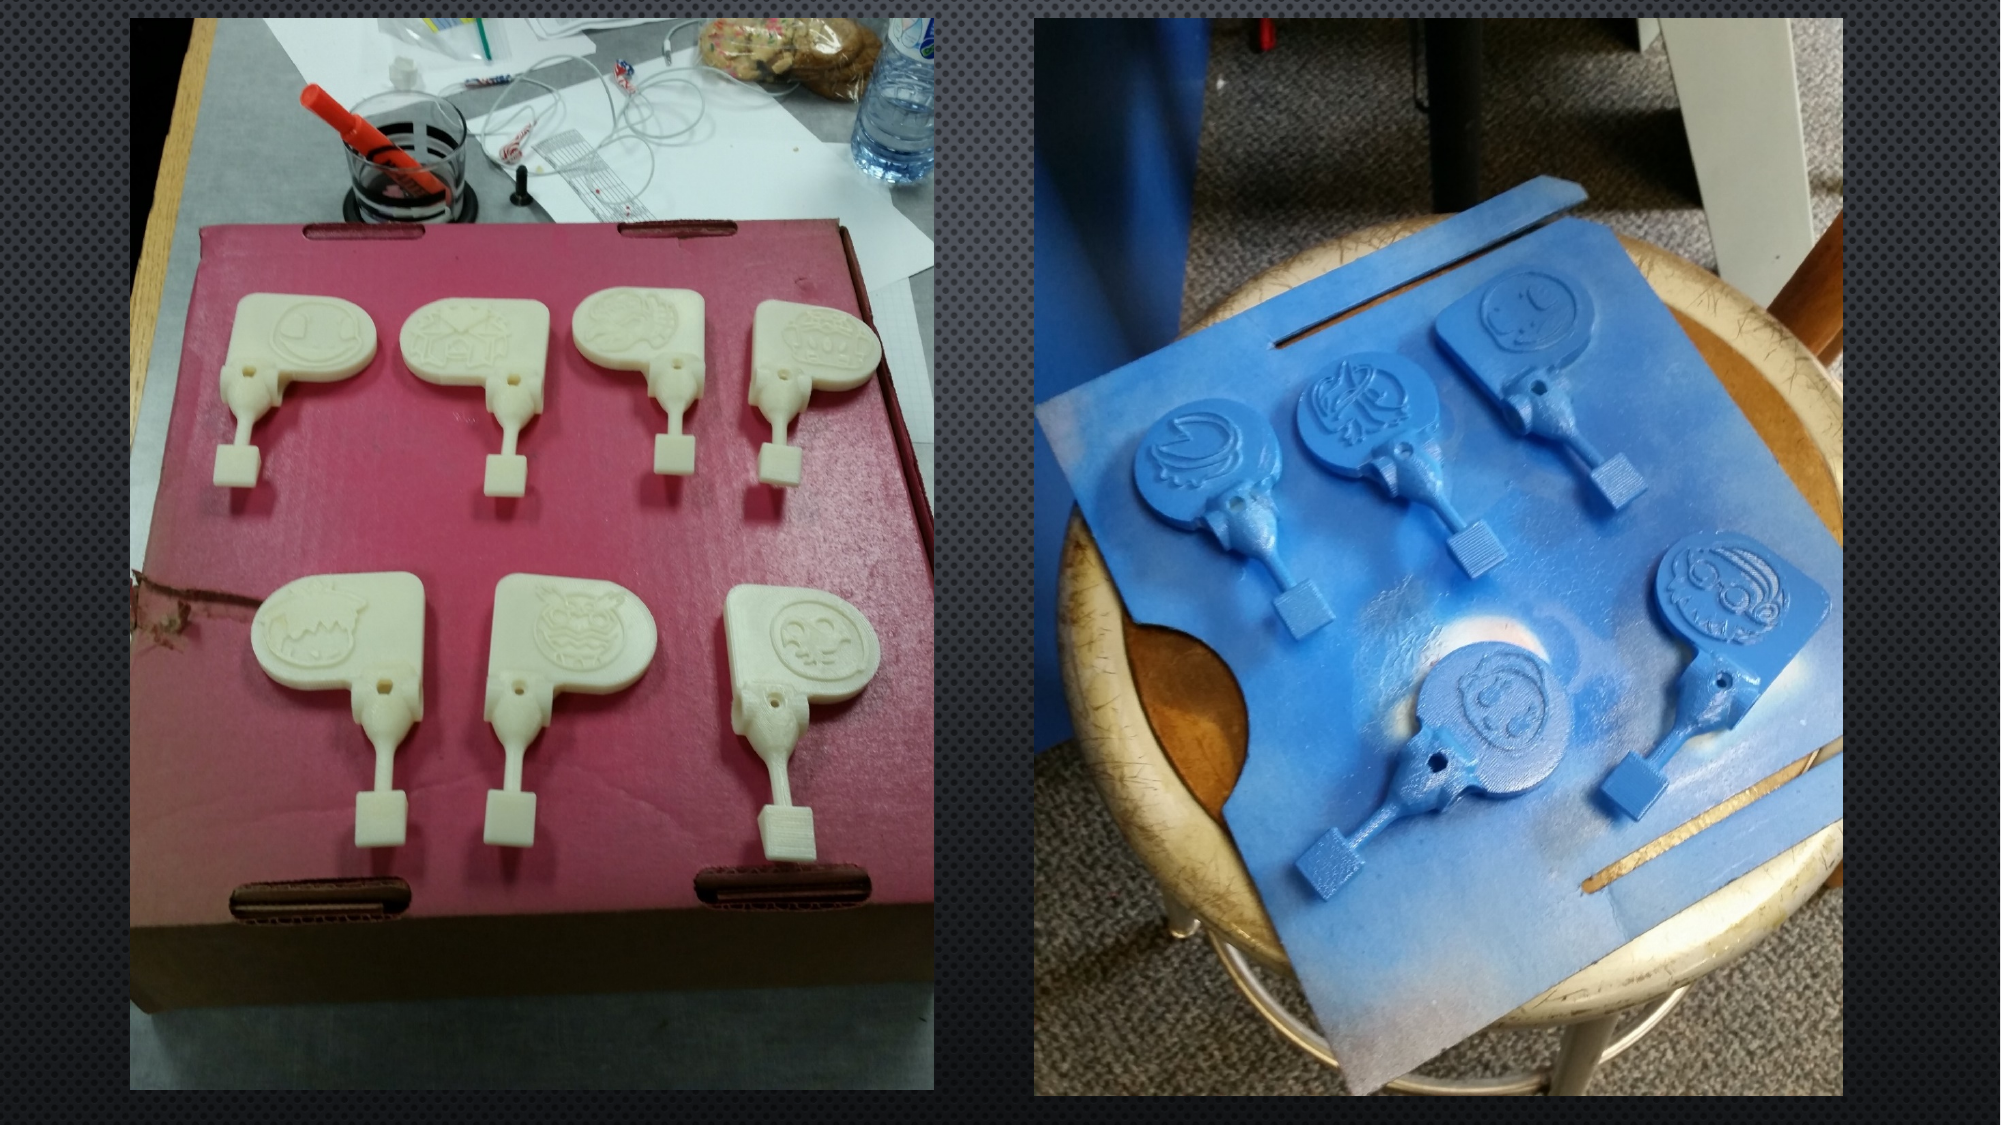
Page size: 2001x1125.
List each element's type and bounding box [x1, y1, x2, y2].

picture [130, 18, 935, 1090]
picture [1034, 18, 1844, 1097]
